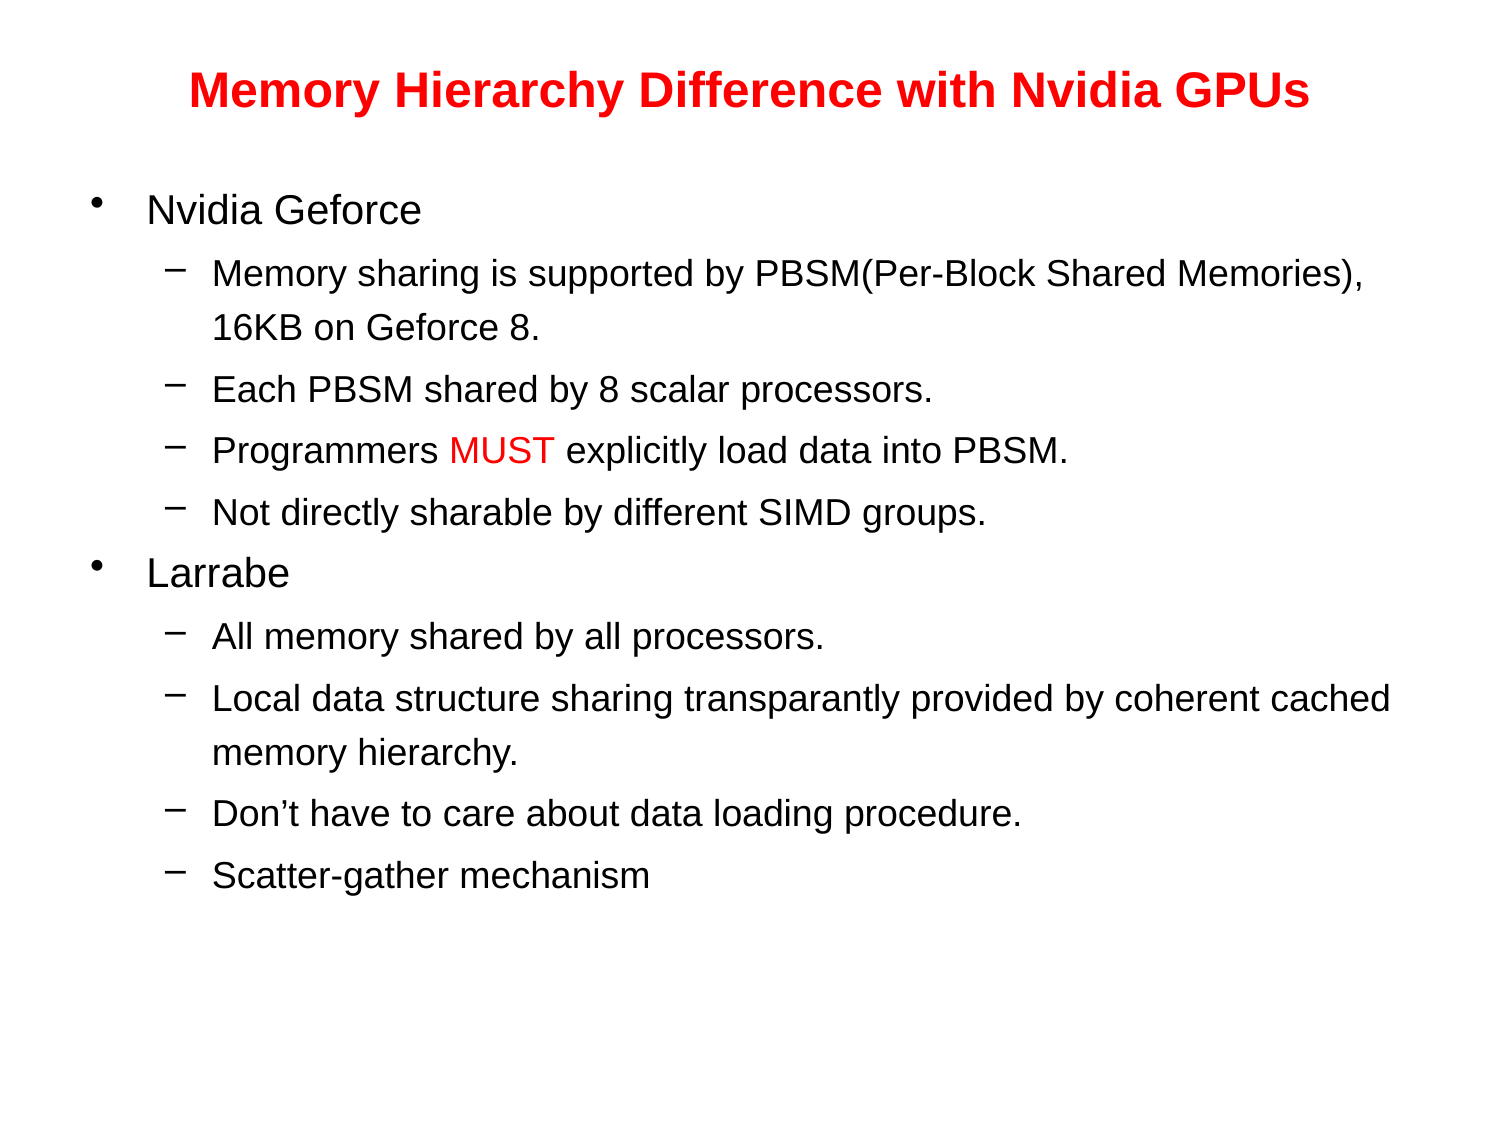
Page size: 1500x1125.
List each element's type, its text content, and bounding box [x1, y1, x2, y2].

title Memory Hierarchy Difference with Nvidia GPUs [74, 12, 1426, 163]
list Nvidia Geforce Memory sharing is supported by PBSM(Per-Block Shared Memories), 16KB on Geforce 8. Each PBSM shared by 8 scalar processors. Programmers MUST explicitly load data into PBSM. Not directly sharable by different SIMD groups. Larrabe All memory shared by all processors. Local data structure sharing transparantly provided by coherent cached memory hierarchy. Don’t have to care about data loading procedure. Scatter-gather mechanism [74, 169, 1426, 976]
